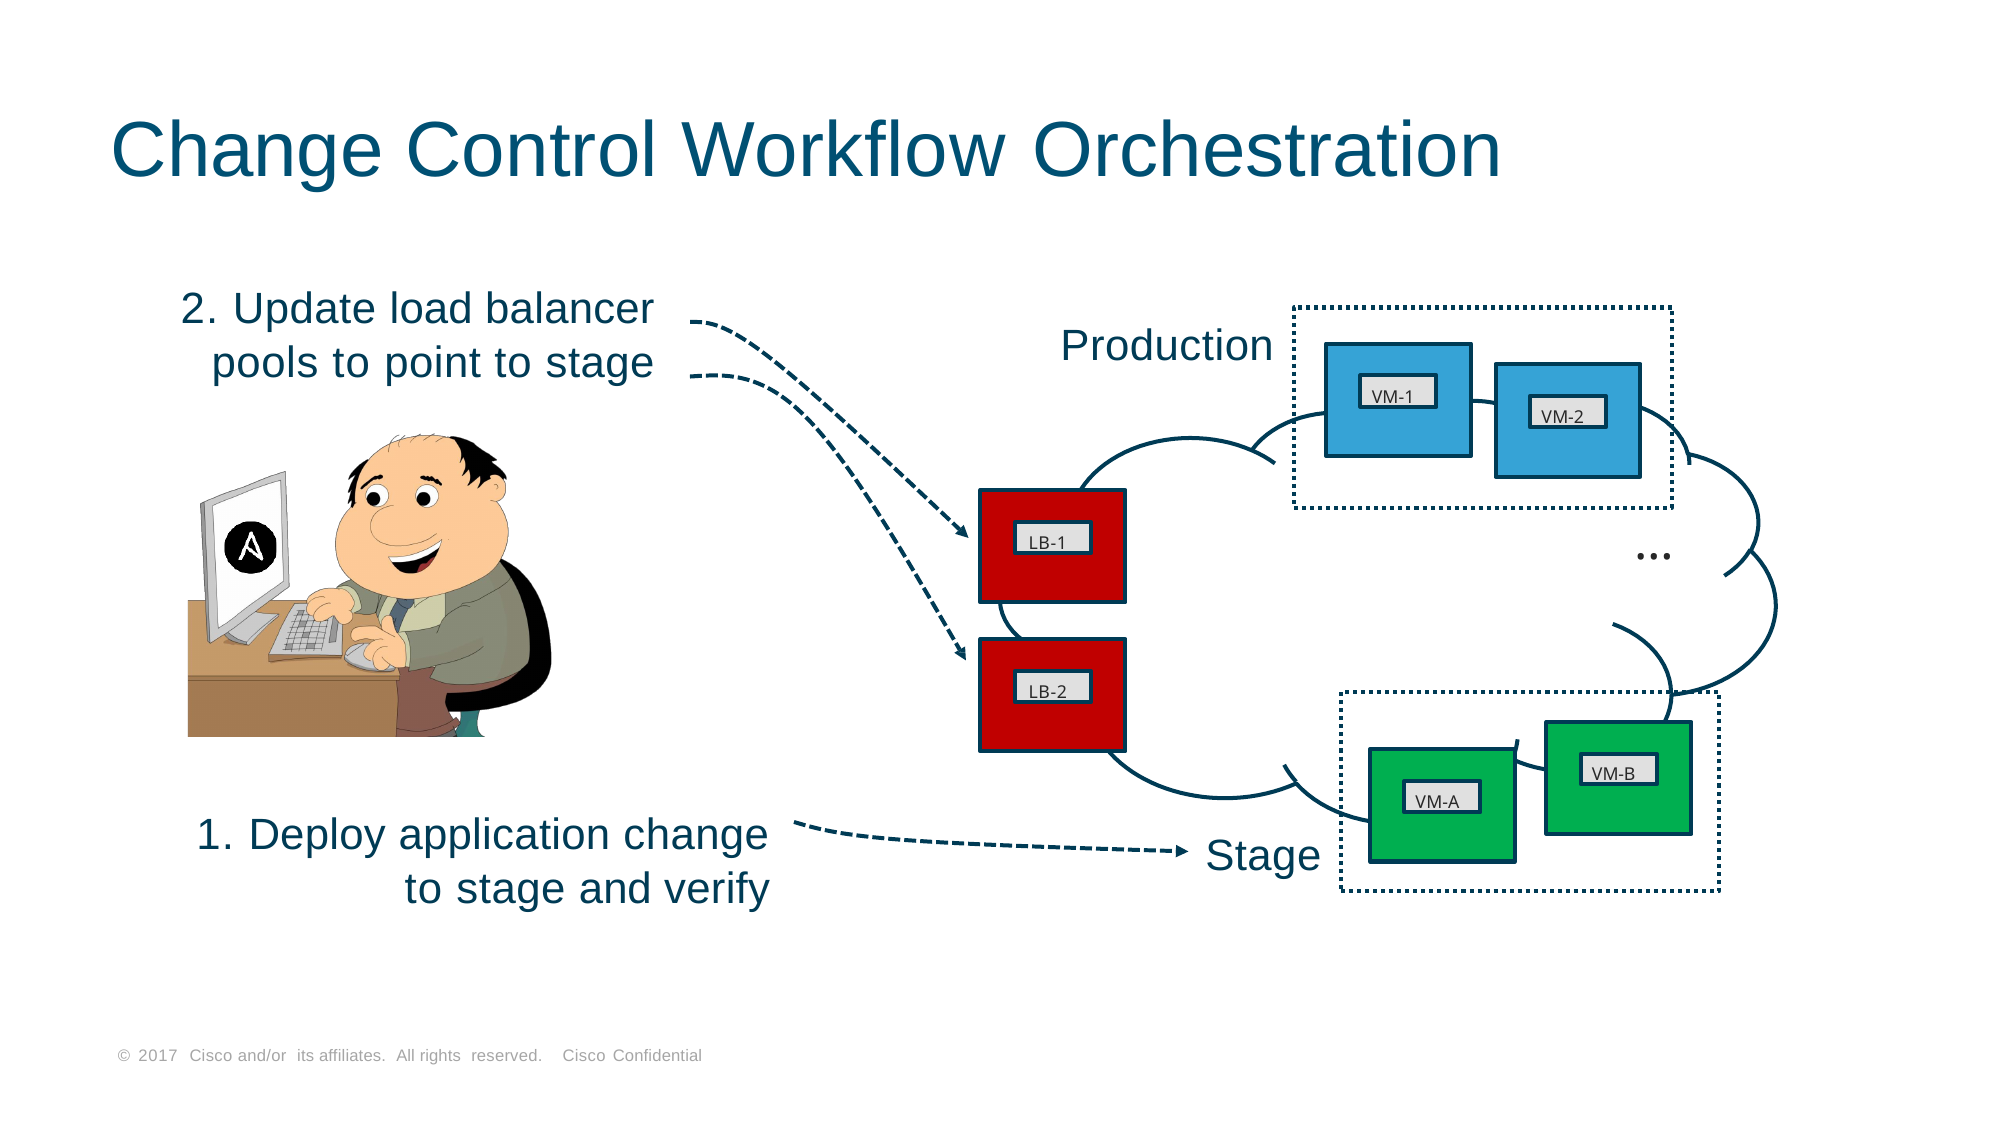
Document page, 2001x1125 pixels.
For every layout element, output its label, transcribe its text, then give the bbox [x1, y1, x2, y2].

text_box [862, 491, 873, 504]
text_box [810, 391, 823, 403]
text_box [798, 380, 811, 392]
text_box [939, 510, 952, 522]
text_box [1031, 844, 1045, 849]
text_box [804, 415, 816, 428]
text_box [822, 401, 834, 413]
text_box [705, 320, 719, 328]
text_box [921, 586, 932, 600]
text_box [857, 433, 870, 446]
text_box [1612, 623, 1671, 691]
text_box [752, 379, 766, 388]
text_box [786, 370, 798, 382]
text_box [1015, 843, 1029, 849]
text_box [824, 828, 838, 835]
text_box 1. Deploy application change to stage and verify [194, 803, 777, 913]
text_box [1341, 691, 1719, 892]
text_box [1294, 307, 1672, 508]
text_box [705, 373, 718, 378]
text_box [952, 840, 965, 846]
text_box [881, 455, 893, 467]
text_box [869, 444, 882, 456]
text_box [221, 518, 277, 576]
text_box [999, 843, 1013, 848]
text_box [928, 499, 940, 511]
text_box Stage [1203, 823, 1325, 879]
text_box [1143, 848, 1157, 853]
text_box [780, 394, 793, 405]
text_box [1095, 846, 1109, 851]
text_box [1079, 846, 1093, 851]
text_box 2. Update load balancer pools to point to stage [178, 277, 663, 387]
text_box [690, 319, 703, 325]
text_box [893, 466, 905, 478]
text_box [734, 332, 747, 343]
text_box [721, 373, 735, 379]
text_box [1724, 549, 1751, 576]
text_box [888, 836, 901, 842]
text_box [840, 831, 853, 837]
text_box [766, 386, 780, 396]
text_box [904, 837, 917, 843]
text_box [1175, 844, 1189, 858]
text_box [844, 465, 856, 478]
text_box © 2017 Cisco and/or its affiliates. All rights reserved. Cisco Confidential [115, 1042, 714, 1065]
text_box [761, 350, 774, 361]
text_box [808, 824, 822, 832]
text_box LB-2 [1014, 670, 1091, 703]
text_box [856, 833, 869, 839]
text_box [825, 439, 837, 452]
text_box … [1632, 508, 1671, 570]
text_box [930, 600, 940, 613]
text_box [920, 839, 933, 844]
text_box [1127, 847, 1141, 852]
title Change Control Workflow Orchestration [108, 96, 1510, 287]
text_box [1047, 844, 1061, 850]
text_box [834, 412, 846, 424]
text_box [1111, 847, 1125, 852]
text_box [773, 360, 786, 371]
text_box [187, 420, 582, 737]
text_box [916, 488, 928, 500]
text_box [904, 477, 917, 489]
text_box [967, 841, 981, 847]
text_box [905, 559, 916, 572]
text_box [980, 489, 1126, 603]
text_box LB-1 [1014, 521, 1091, 554]
text_box [792, 404, 805, 416]
text_box [689, 373, 702, 379]
text_box [1000, 419, 1776, 814]
text_box [980, 638, 1126, 752]
text_box [737, 375, 751, 383]
text_box [954, 642, 966, 661]
text_box [880, 518, 891, 531]
text_box [853, 478, 865, 491]
text_box [1159, 848, 1173, 853]
text_box [1063, 845, 1077, 850]
text_box [793, 820, 806, 828]
text_box [872, 835, 885, 841]
text_box [871, 504, 882, 518]
text_box [913, 573, 924, 586]
text_box [888, 532, 899, 545]
text_box [748, 341, 761, 352]
text_box [936, 840, 949, 845]
text_box [846, 423, 858, 435]
text_box [951, 521, 969, 538]
text_box [815, 427, 827, 440]
text_box [835, 452, 846, 465]
text_box [897, 545, 907, 558]
text_box [938, 614, 948, 627]
text_box Production [1058, 313, 1279, 369]
text_box [946, 628, 956, 641]
text_box [983, 842, 997, 847]
text_box [720, 325, 734, 335]
